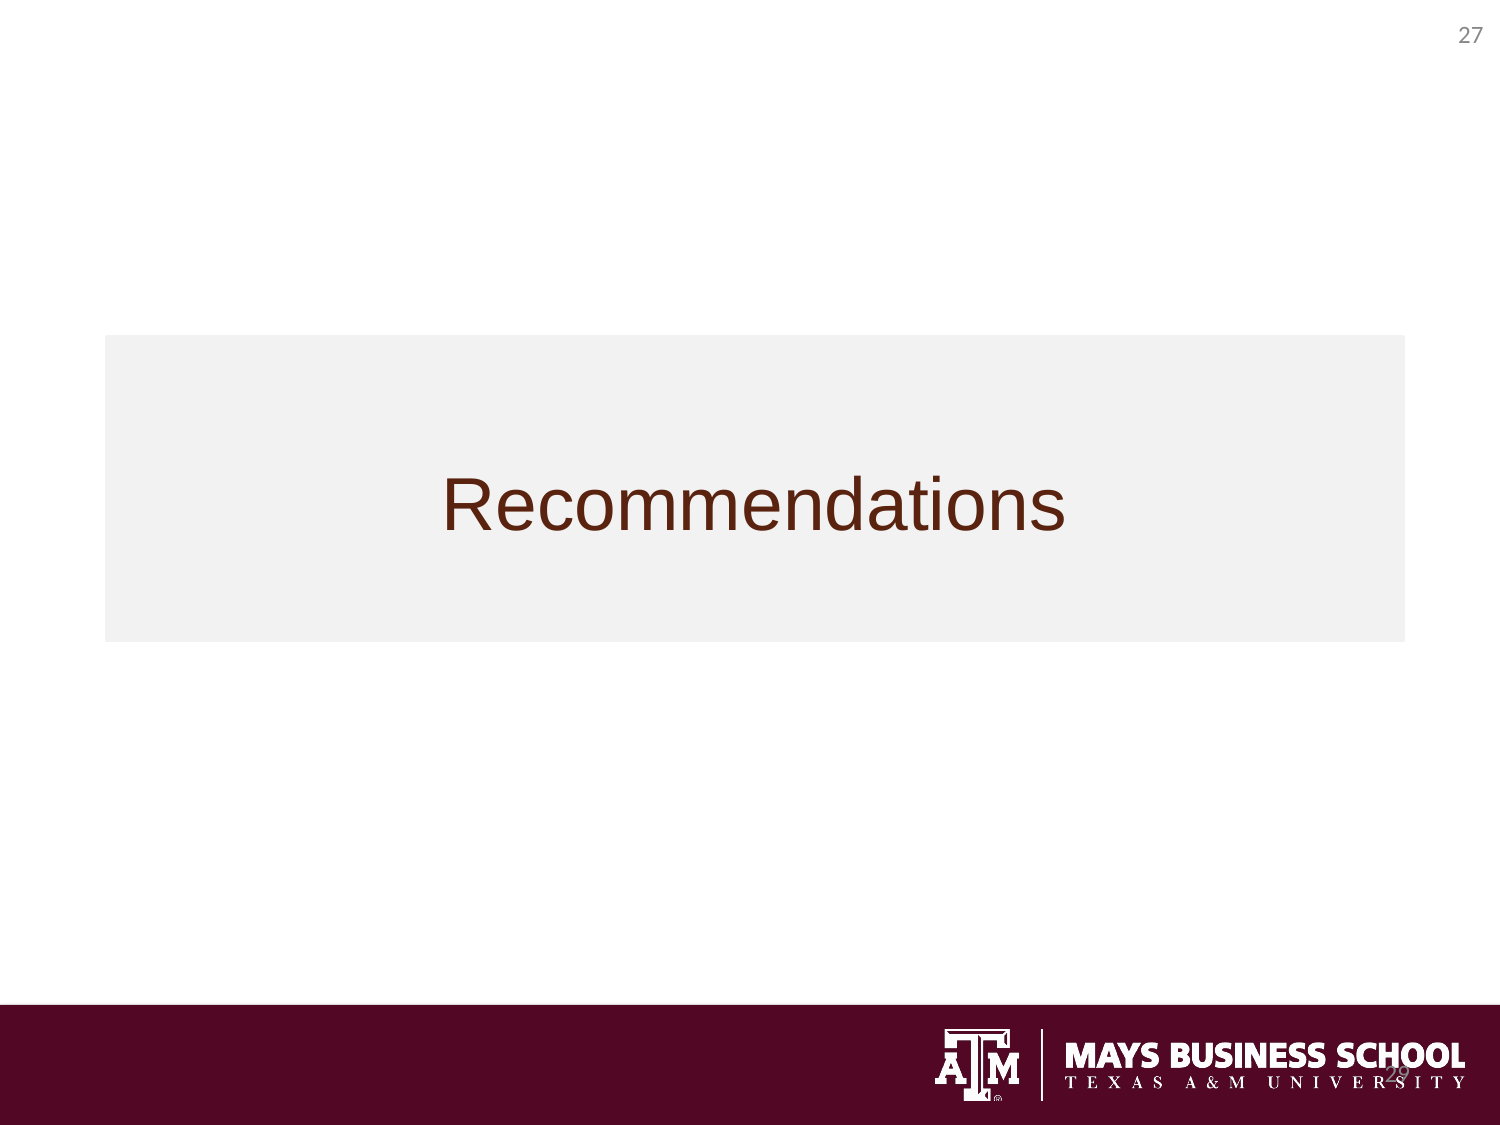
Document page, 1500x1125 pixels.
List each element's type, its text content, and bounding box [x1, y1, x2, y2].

text_box [105, 335, 1405, 642]
text_box 27 [1148, 3, 1499, 64]
picture [935, 1029, 1465, 1101]
text_box Recommendations [129, 448, 1379, 554]
slide_number 29 [1074, 1042, 1425, 1103]
